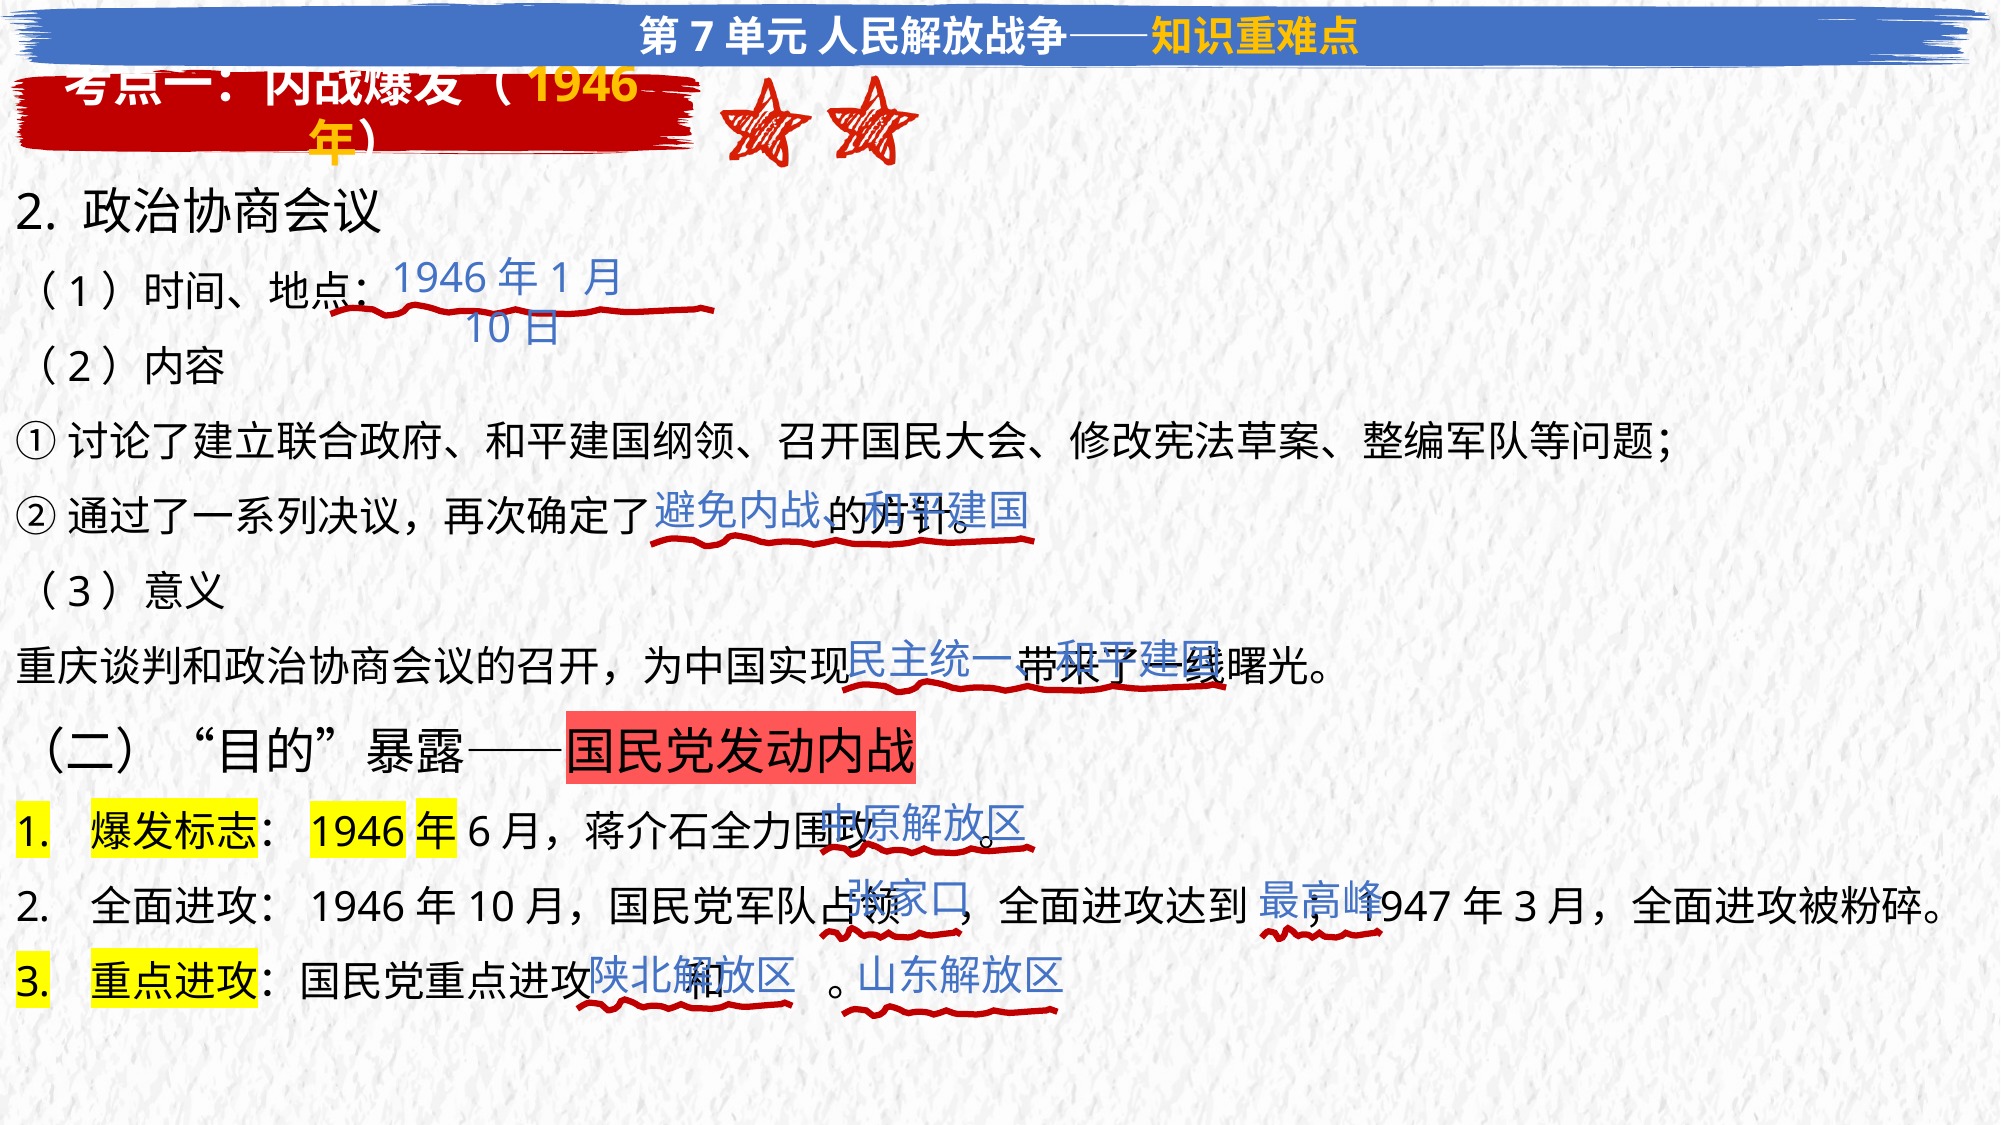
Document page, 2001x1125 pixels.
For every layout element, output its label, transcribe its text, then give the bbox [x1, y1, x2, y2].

text_box 中原解放区 [779, 789, 1067, 855]
text_box [330, 307, 356, 315]
text_box [842, 1007, 1058, 1017]
text_box 第7单元 人民解放战争——知识重难点 [0, 3, 1990, 69]
text_box 张家口 [765, 864, 1052, 930]
text_box [670, 307, 715, 312]
text_box 1946年1月10日 [356, 243, 670, 358]
text_box 山东解放区 [811, 941, 1111, 1007]
text_box 陕北解放区 [543, 941, 811, 1007]
text_box [577, 1007, 724, 1011]
text_box [820, 930, 962, 940]
text_box 避免内战、和平建国 [608, 476, 1077, 542]
text_box [650, 542, 984, 547]
picture [0, 0, 2001, 1125]
text_box 考点一：内战爆发（1946年） [10, 69, 701, 141]
text_box 民主统一、和平建国 [800, 625, 1269, 690]
text_box [1261, 931, 1382, 940]
text_box 2. 政治协商会议 （1）时间、地点： （2）内容 ①讨论了建立联合政府、和平建国纲领、召开国民大会、修改宪法草案、整编军队等问题； ②通过了一系列决议，再次确定了 的方针。 （3）意义 重庆谈判和政治协商会议的召开，为中国实现 带来了一线曙光。 （二）“目的”暴露——国民党发动内战 爆发标志：1946年6月，蒋介石全力围攻 。 全面进攻：1946年10月，国民党军队占领 ，全面进攻达到 ；1947年3月，全面进攻被粉碎。 重点进攻：国民党重点进攻 和 。 [1, 141, 2000, 1087]
text_box 最高峰 [1233, 866, 1410, 931]
